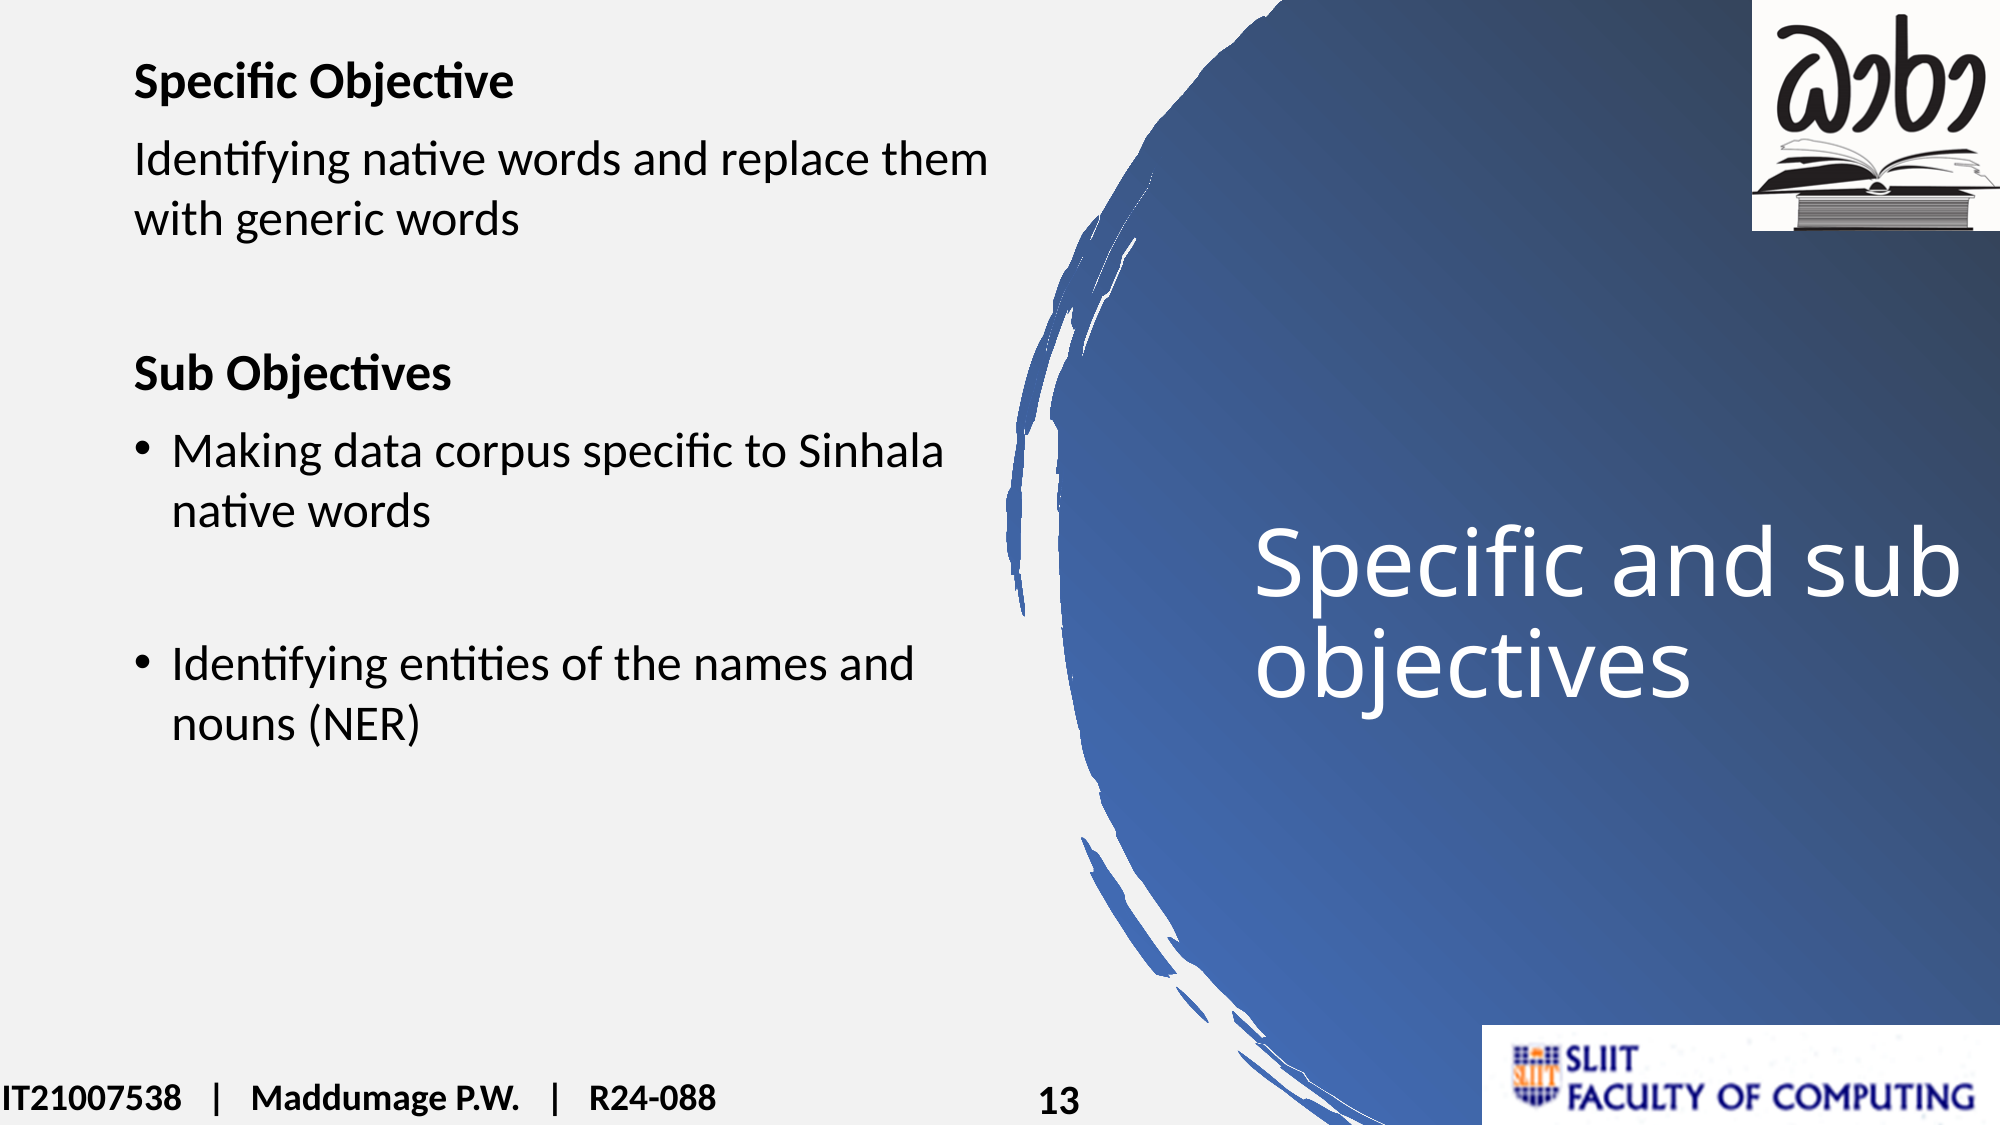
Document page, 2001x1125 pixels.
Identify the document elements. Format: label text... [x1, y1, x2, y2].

text_box 13 [1106, 1065, 1473, 1125]
picture [1752, 0, 2000, 231]
text_box IT21007538 | Maddumage P.W. | R24-088 [0, 1064, 1106, 1125]
title Specific and sub objectives [1238, 566, 2000, 726]
list Specific Objective Identifying native words and replace them with generic words Sub Objectives Making data corpus specific to Sinhala native words Identifying entities of the names and nouns (NER) [118, 38, 1058, 908]
picture [1482, 1025, 2000, 1125]
